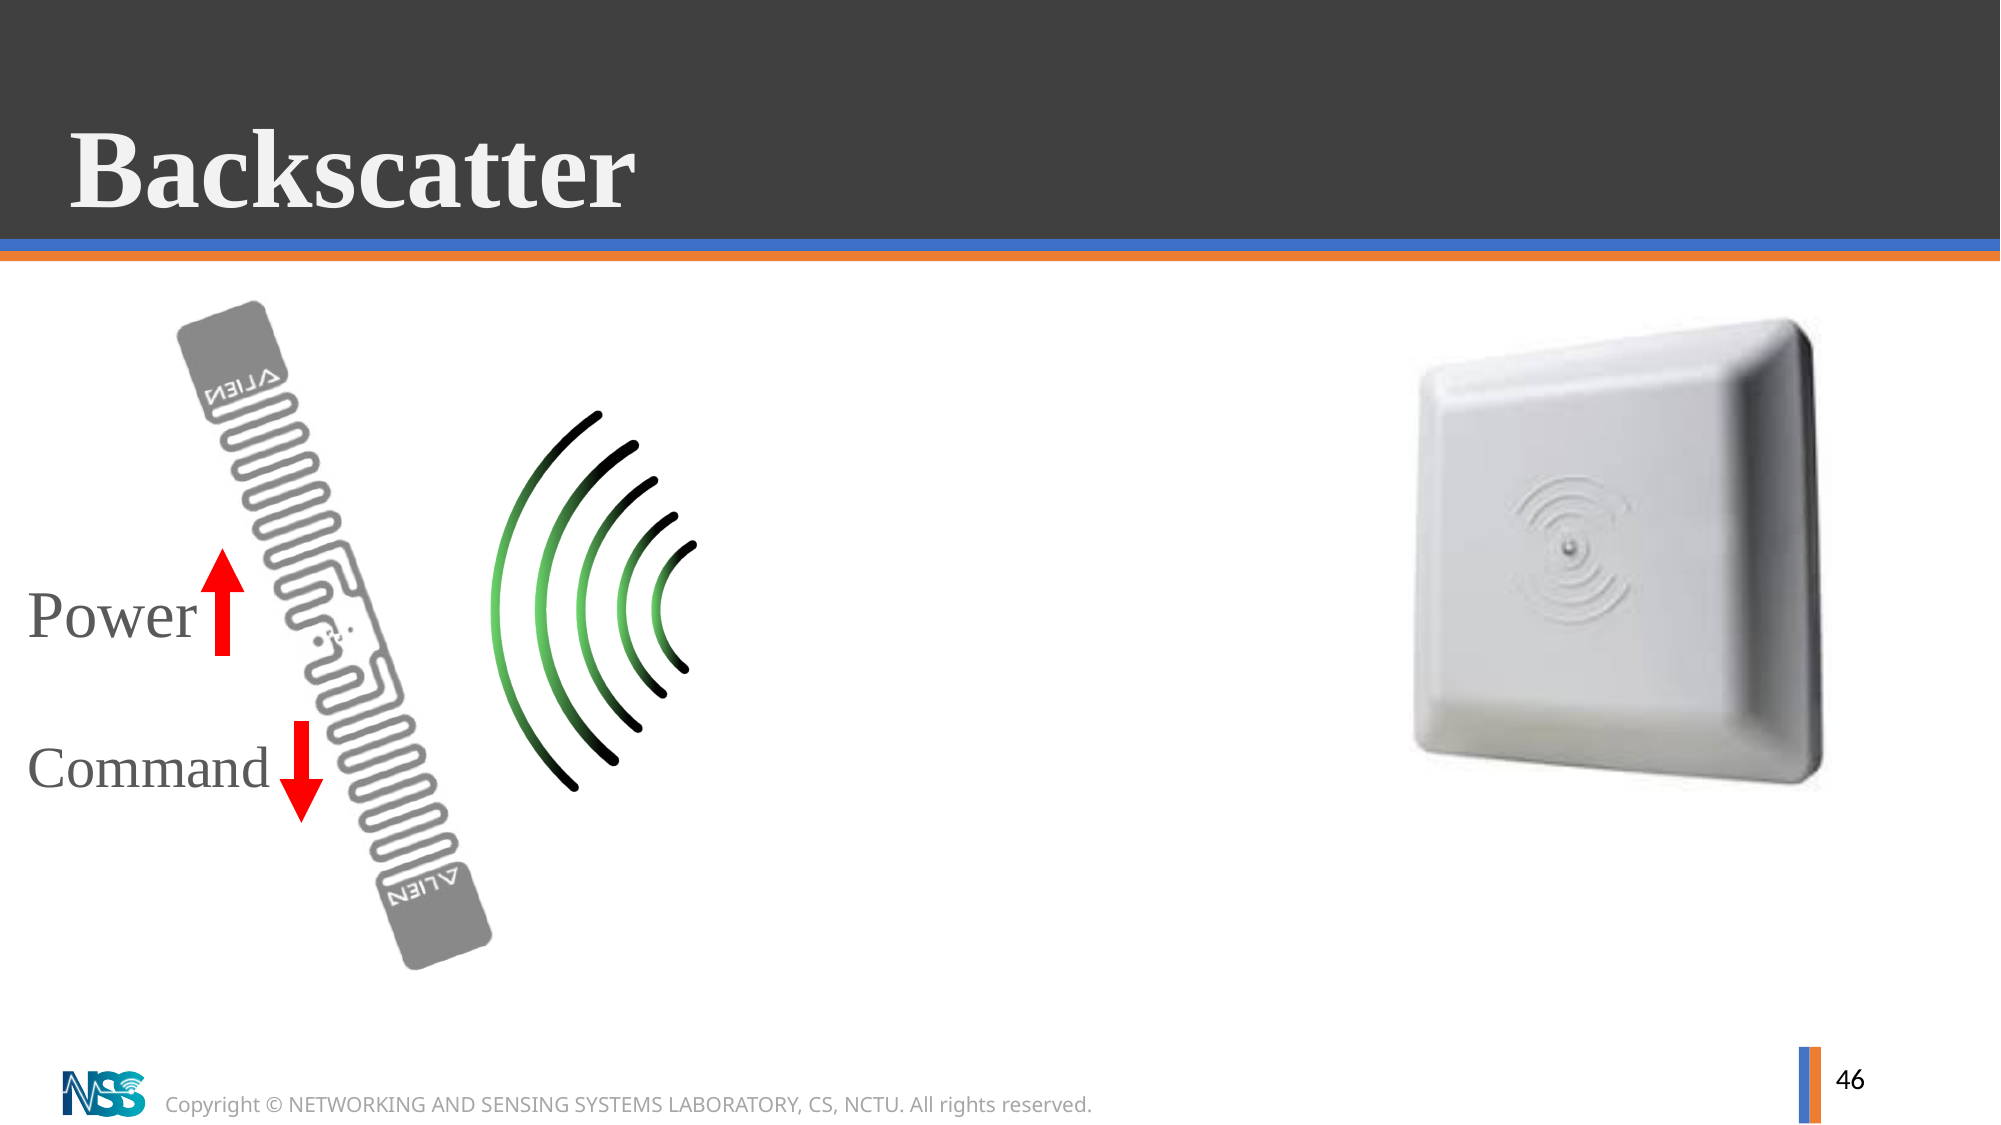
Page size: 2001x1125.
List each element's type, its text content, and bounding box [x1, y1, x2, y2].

picture [1408, 314, 1833, 792]
text_box Command [12, 721, 286, 807]
picture [55, 1067, 151, 1125]
picture [0, 291, 697, 983]
title Backscatter [55, 56, 1945, 240]
text_box Power [12, 563, 214, 569]
slide_number 46 [1821, 1046, 1945, 1107]
